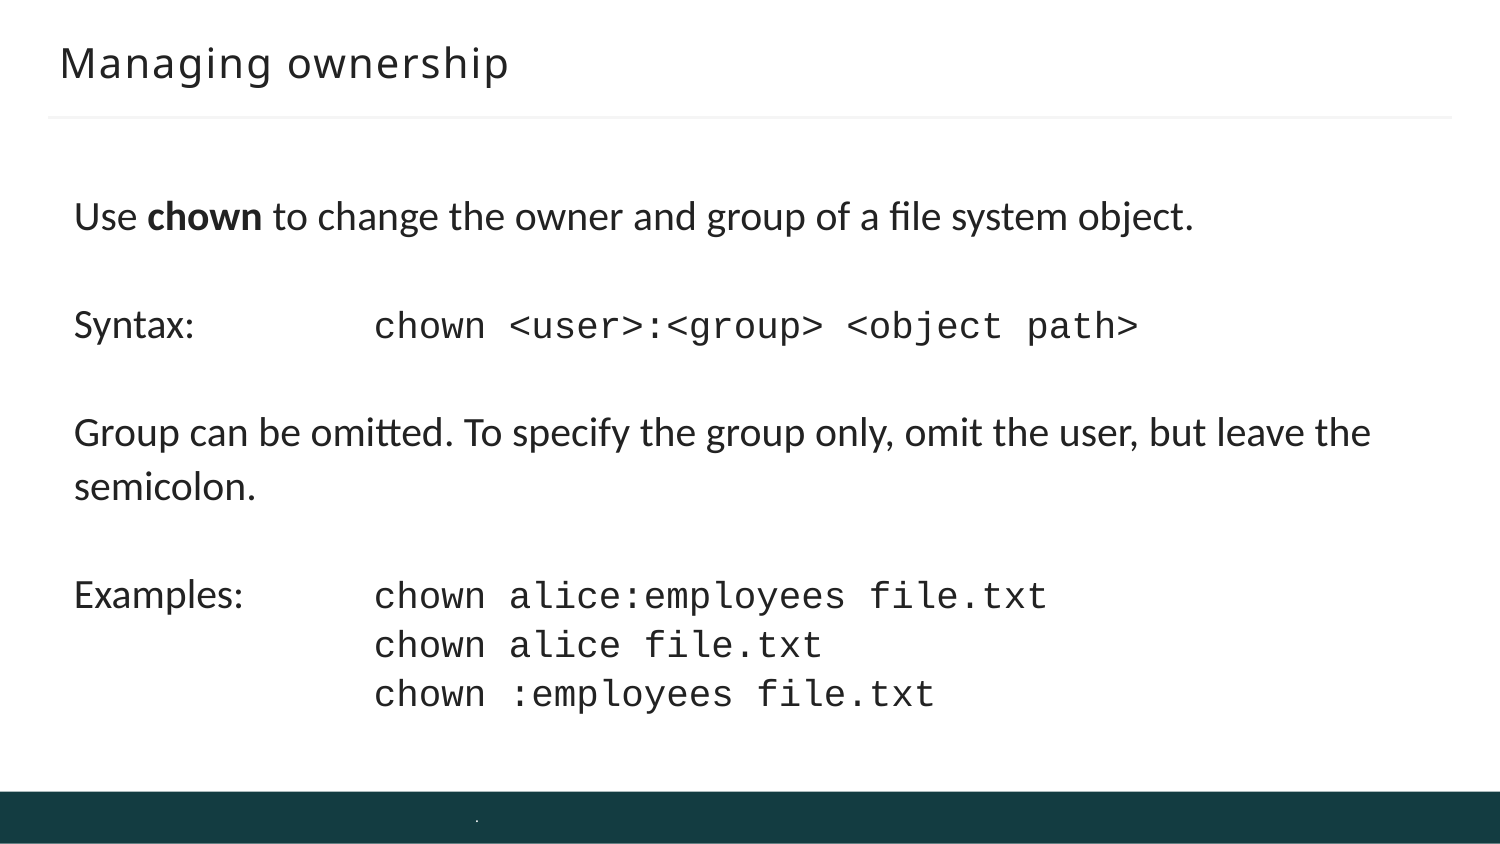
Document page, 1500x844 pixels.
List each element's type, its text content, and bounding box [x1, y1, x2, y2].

text_box Managing ownership [59, 37, 1442, 87]
text_box Use chown to change the owner and group of a file system object. Syntax: chown <user>:<group> <object path> Group can be omitted. To specify the group only, omit the user, but leave the semicolon. Examples: chown alice:employees file.txt chown alice file.txt chown :employees file.txt [59, 177, 1442, 721]
